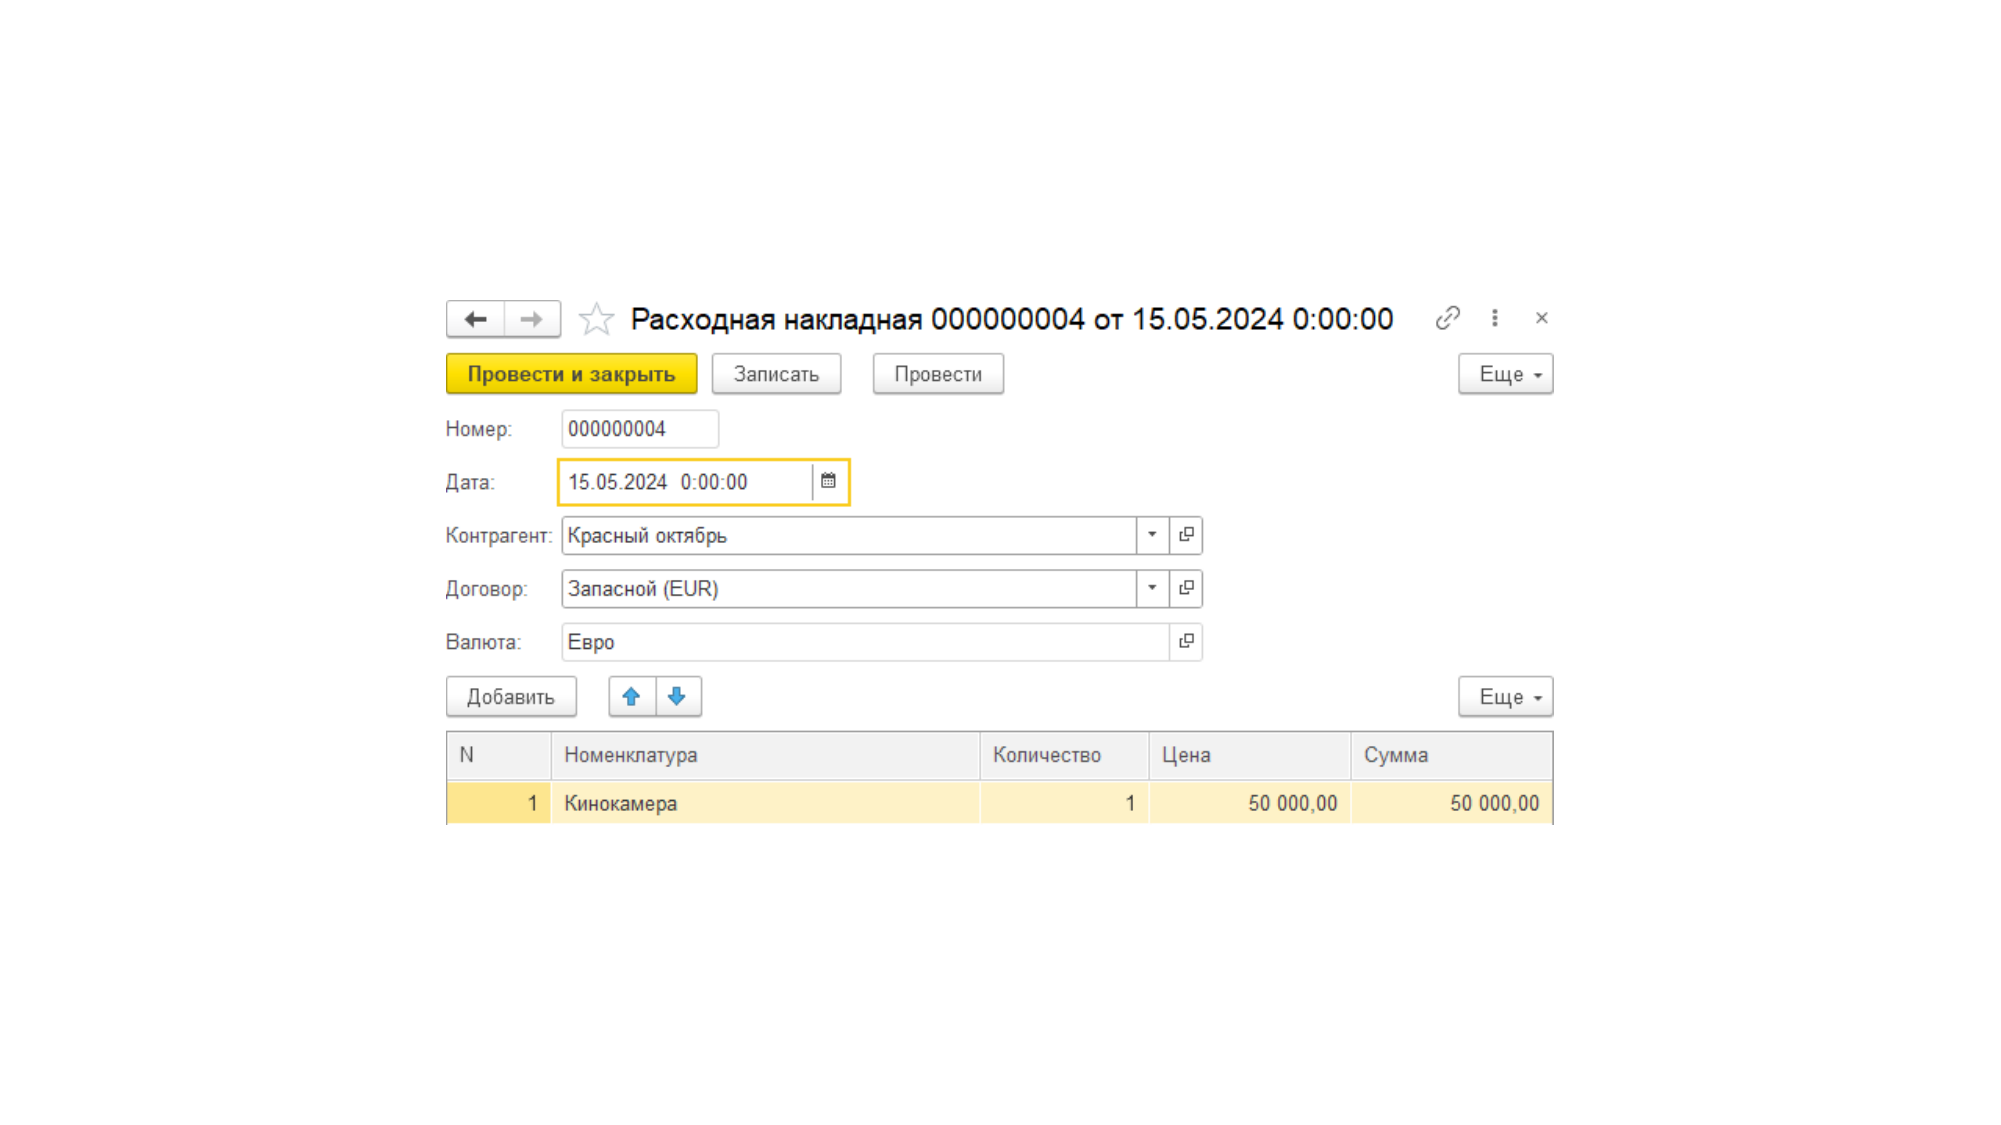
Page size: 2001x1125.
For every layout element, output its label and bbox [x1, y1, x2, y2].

picture [446, 300, 1554, 825]
